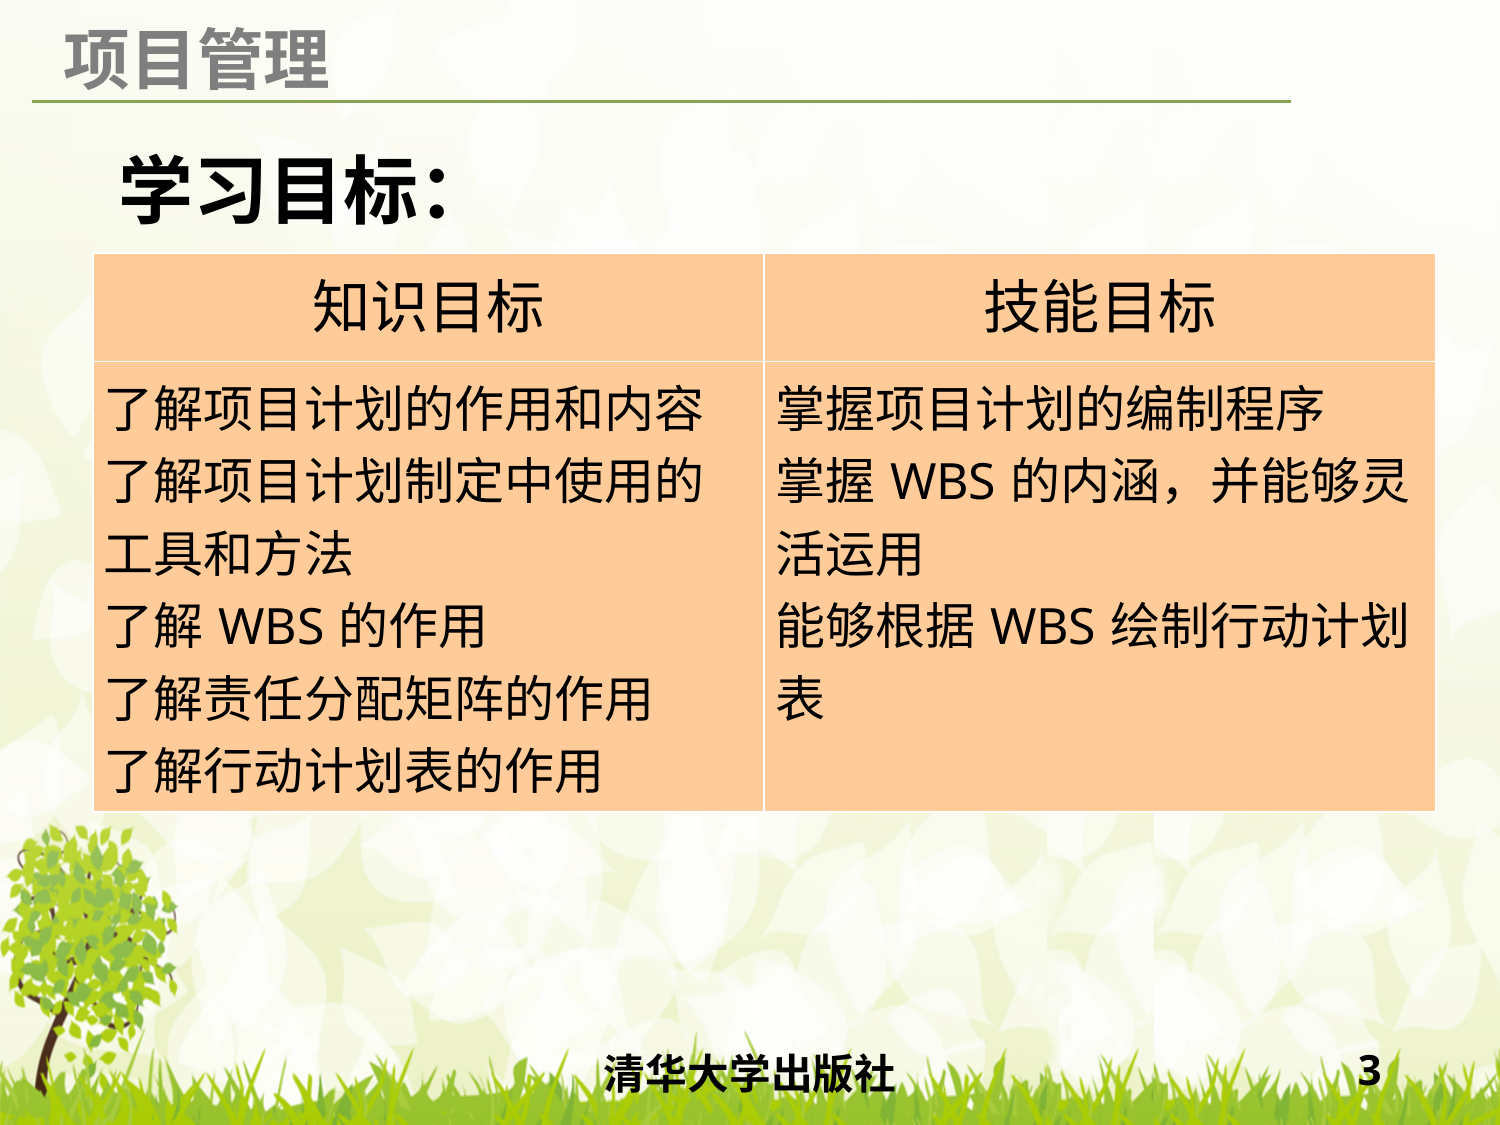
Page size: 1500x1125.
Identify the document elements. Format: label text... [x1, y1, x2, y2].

title 学习目标： [103, 137, 1397, 252]
table_header 知识目标 [94, 254, 763, 361]
footer 清华大学出版社 [496, 1042, 1004, 1103]
slide_number 3 [1059, 1042, 1397, 1103]
table_header 技能目标 [765, 254, 1435, 361]
table_cell 掌握项目计划的编制程序 掌握WBS的内涵，并能够灵活运用 能够根据WBS绘制行动计划表 [765, 362, 1435, 811]
picture [0, 0, 1500, 1125]
table_cell 了解项目计划的作用和内容 了解项目计划制定中使用的工具和方法 了解WBS的作用 了解责任分配矩阵的作用 了解行动计划表的作用 [94, 362, 763, 811]
